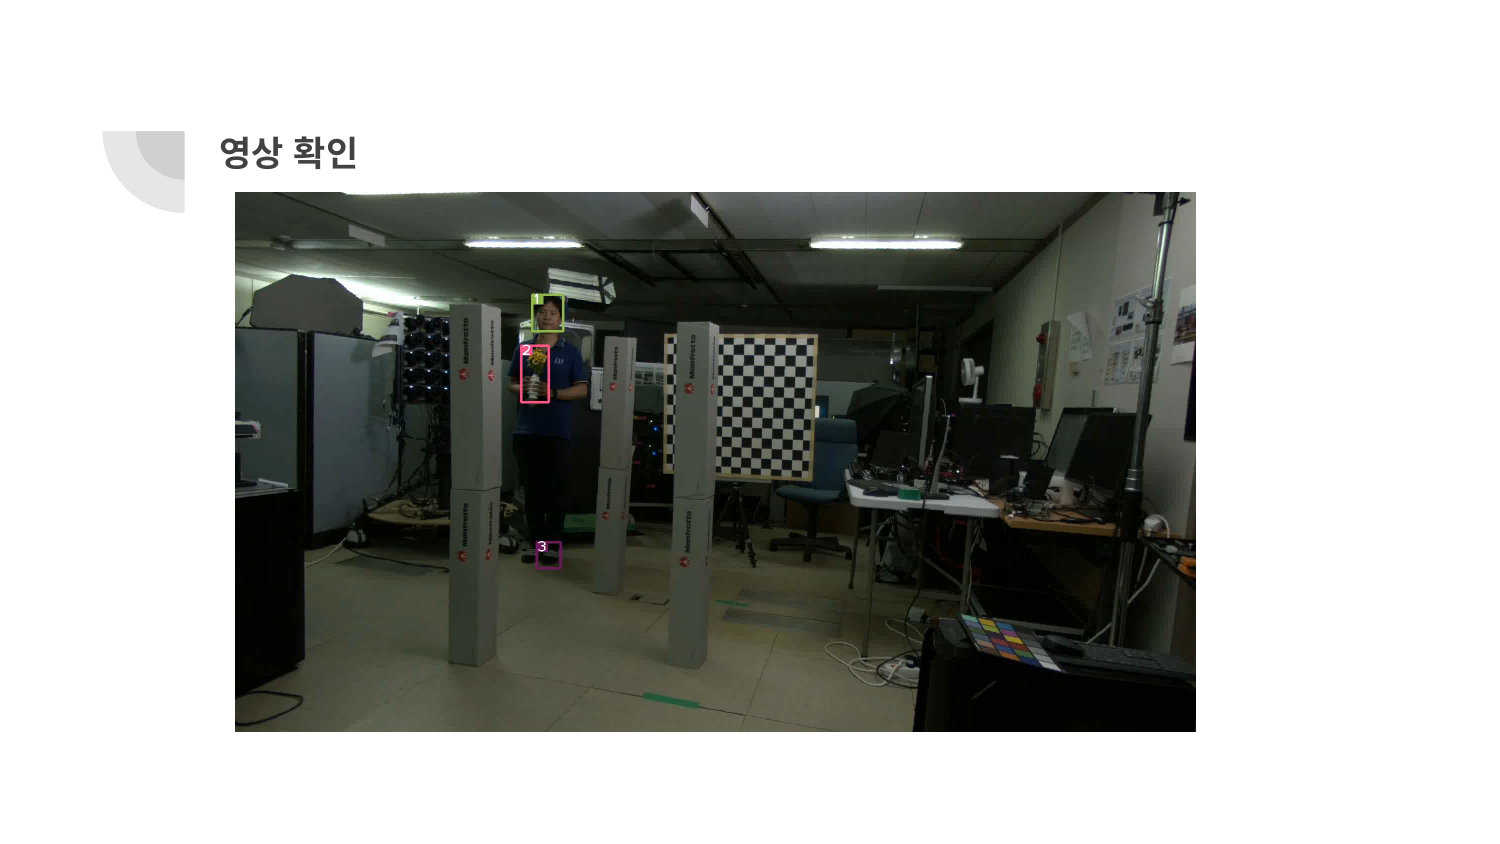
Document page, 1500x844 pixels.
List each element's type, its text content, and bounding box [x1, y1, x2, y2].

title 영상 확인 [204, 111, 726, 193]
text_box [234, 191, 1197, 733]
